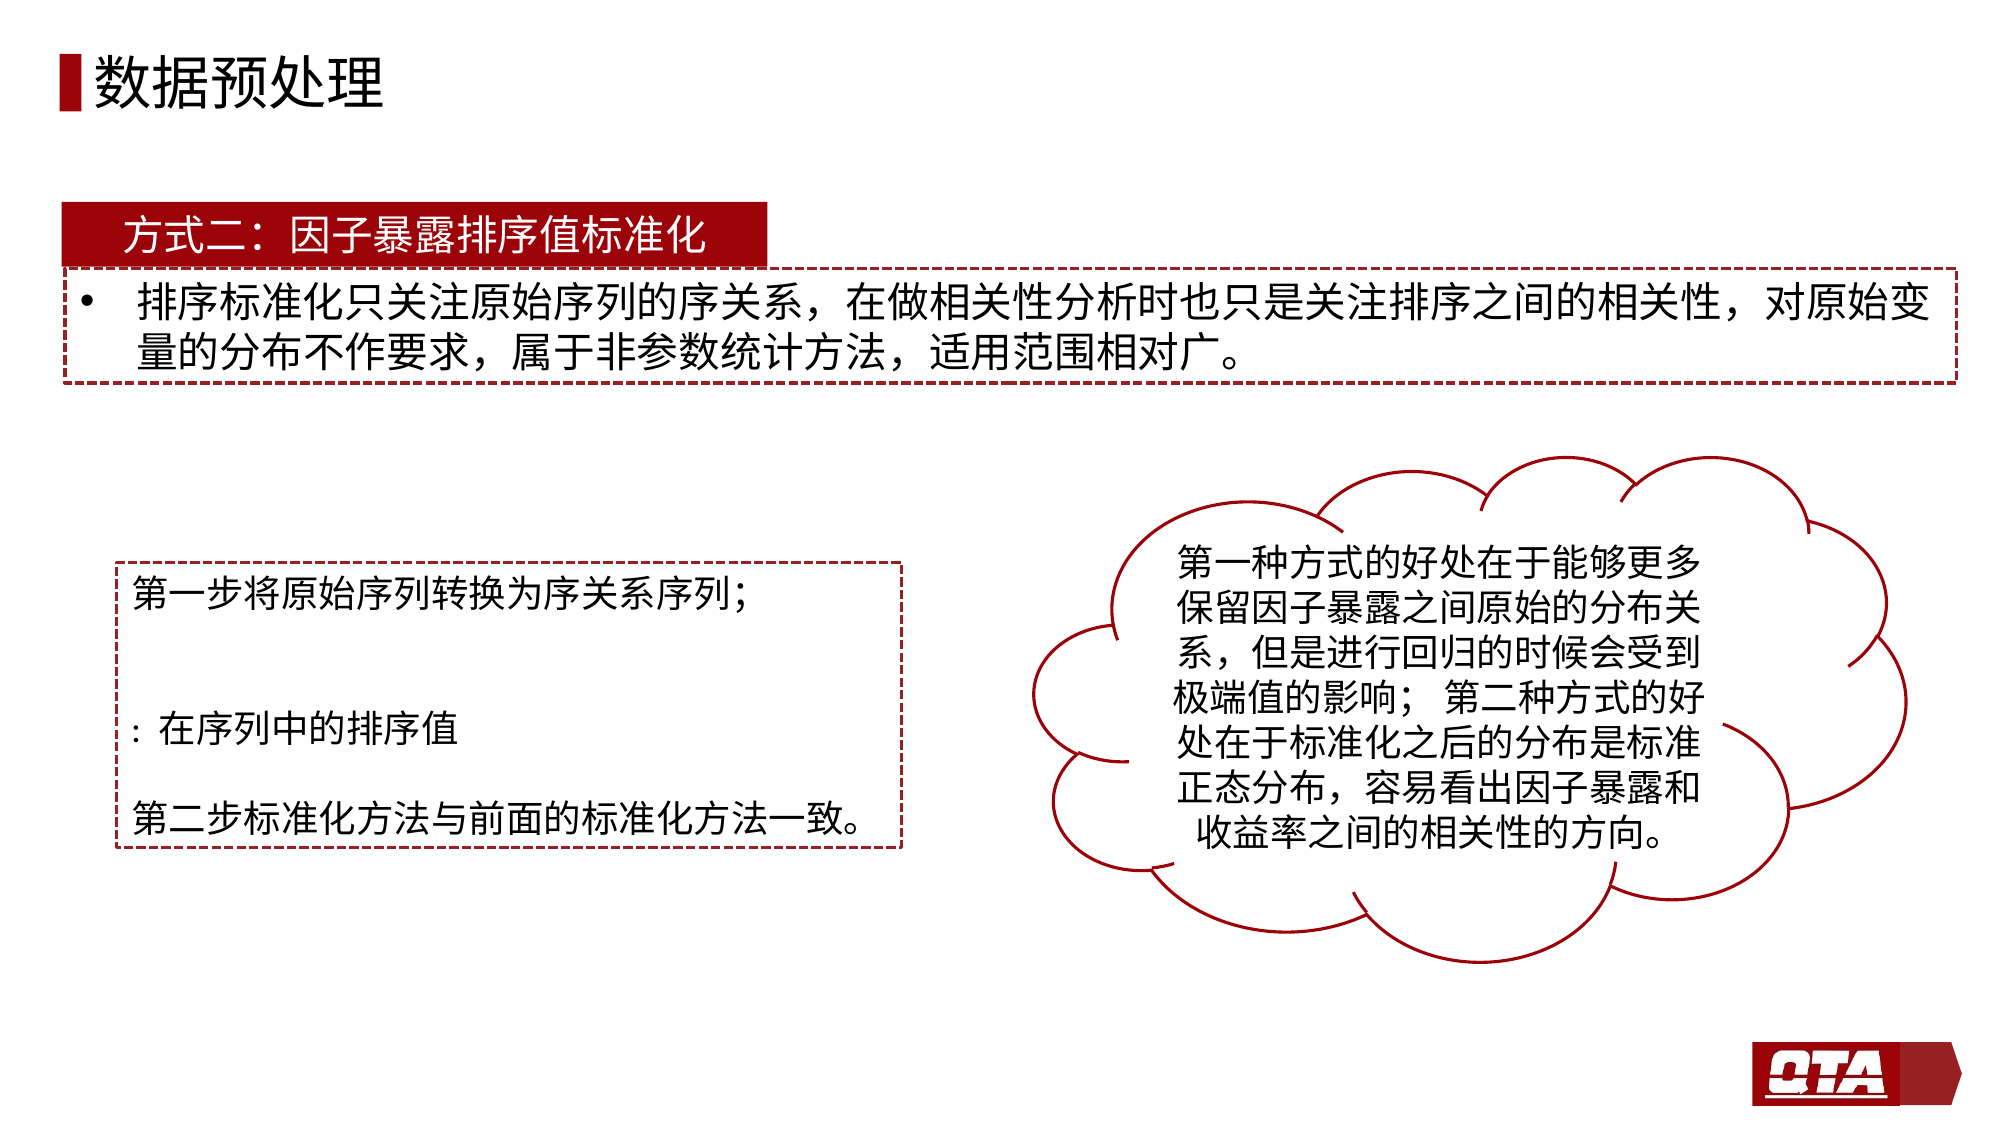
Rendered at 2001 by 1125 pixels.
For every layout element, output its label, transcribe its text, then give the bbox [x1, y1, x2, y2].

text_box 方式二：因子暴露排序值标准化 [61, 201, 768, 267]
text_box 第一种方式的好处在于能够更多保留因子暴露之间原始的分布关系，但是进行回归的时候会受到极端值的影响； 第二种方式的好处在于标准化之后的分布是标准正态分布，容易看出因子暴露和收益率之间的相关性的方向。 [1032, 456, 1908, 964]
text_box 排序标准化只关注原始序列的序关系，在做相关性分析时也只是关注排序之间的相关性，对原始变量的分布不作要求，属于非参数统计方法，适用范围相对广。 [64, 268, 1957, 384]
slide_number [1511, 1042, 1962, 1103]
title 数据预处理 [78, 0, 1775, 174]
